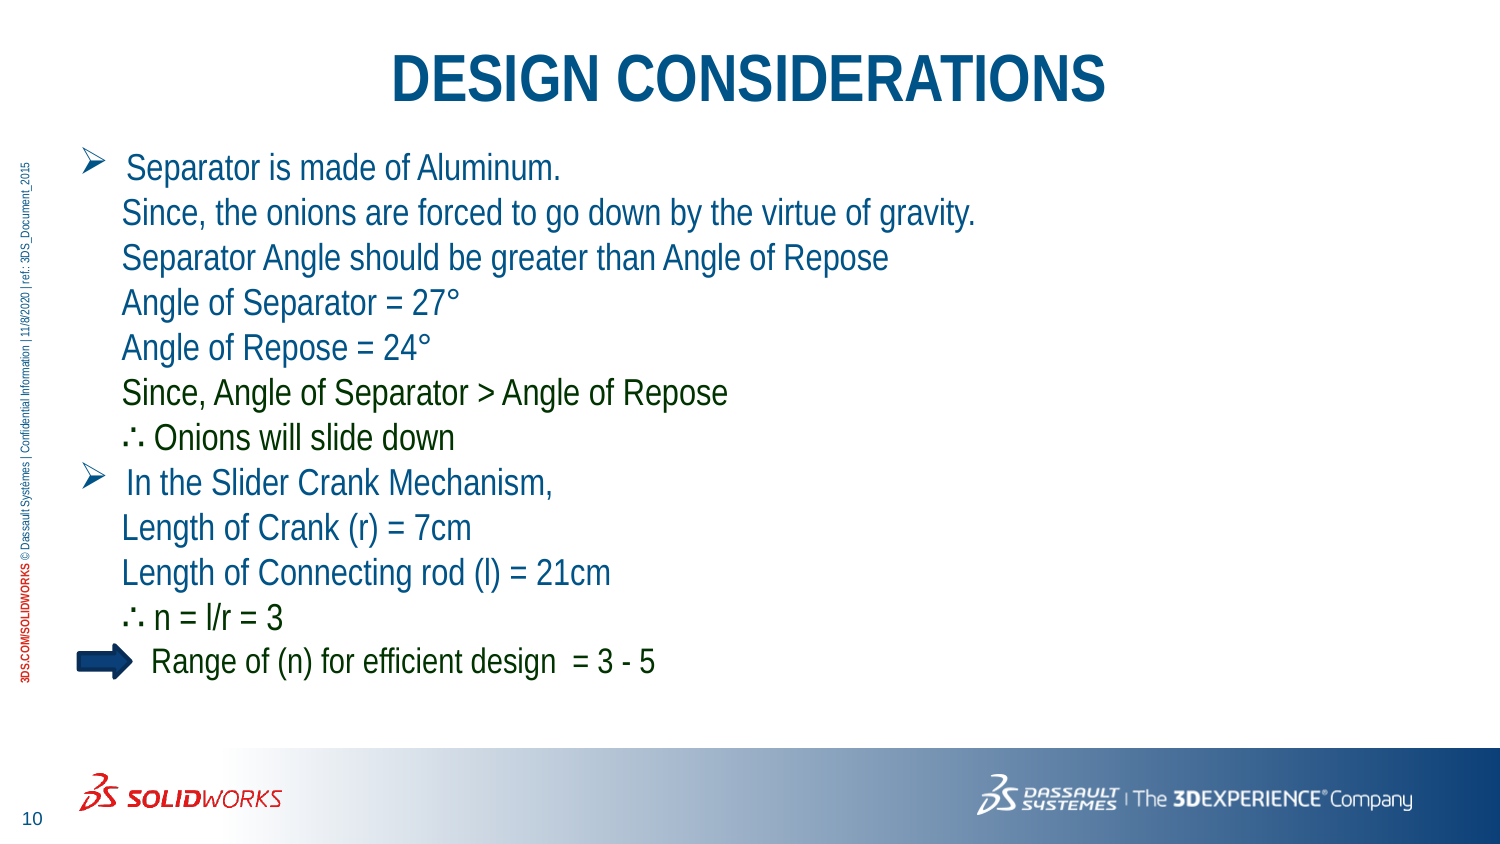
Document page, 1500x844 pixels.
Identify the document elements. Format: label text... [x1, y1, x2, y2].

text_box Separator is made of Aluminum. Since, the onions are forced to go down by the virtue of gravity. Separator Angle should be greater than Angle of Repose Angle of Separator = 27° Angle of Repose = 24° Since, Angle of Separator > Angle of Repose ∴ Onions will slide down In the Slider Crank Mechanism, Length of Crank (r) = 7cm Length of Connecting rod (l) = 21cm ∴ n = l/r = 3 Range of (n) for efficient design = 3 - 5 [64, 135, 1436, 731]
picture [79, 773, 282, 811]
picture [977, 774, 1412, 815]
text_box DESIGN CONSIDERATIONS [0, 26, 1500, 122]
text_box [76, 643, 133, 680]
